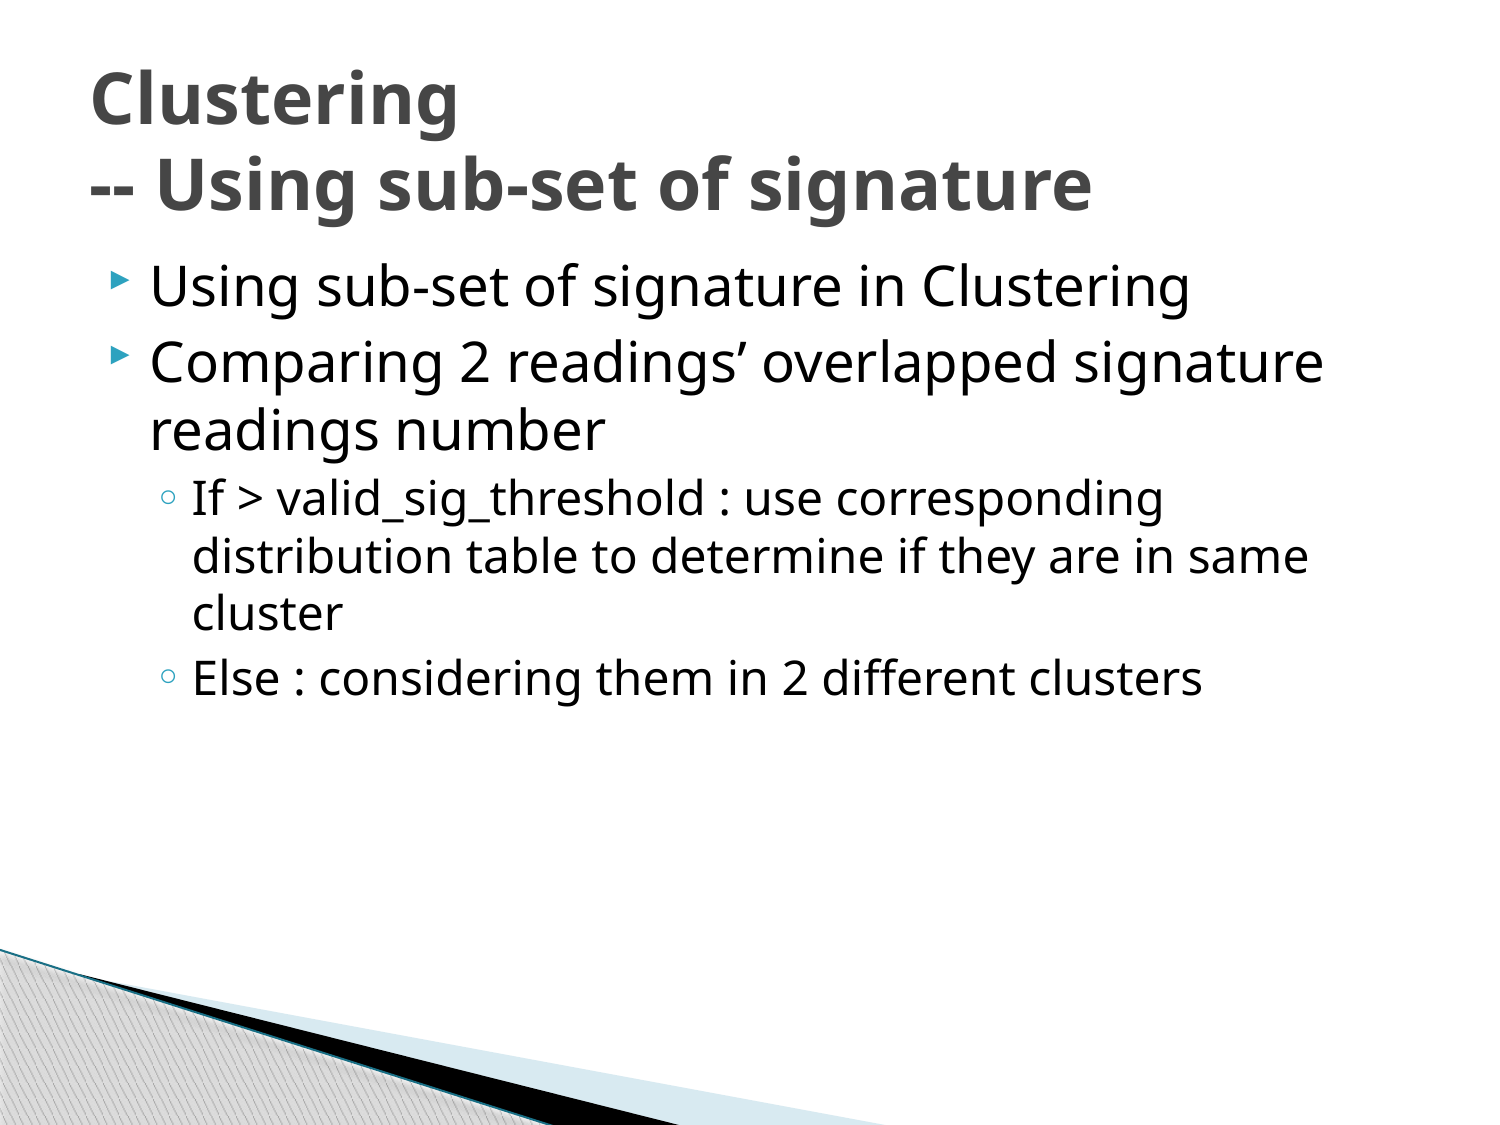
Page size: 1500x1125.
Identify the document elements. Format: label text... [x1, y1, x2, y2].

list Using sub-set of signature in Clustering Comparing 2 readings’ overlapped signature readings number If > valid_sig_threshold : use corresponding distribution table to determine if they are in same cluster Else : considering them in 2 different clusters [75, 243, 1425, 986]
title Clustering -- Using sub-set of signature [75, 45, 1425, 233]
